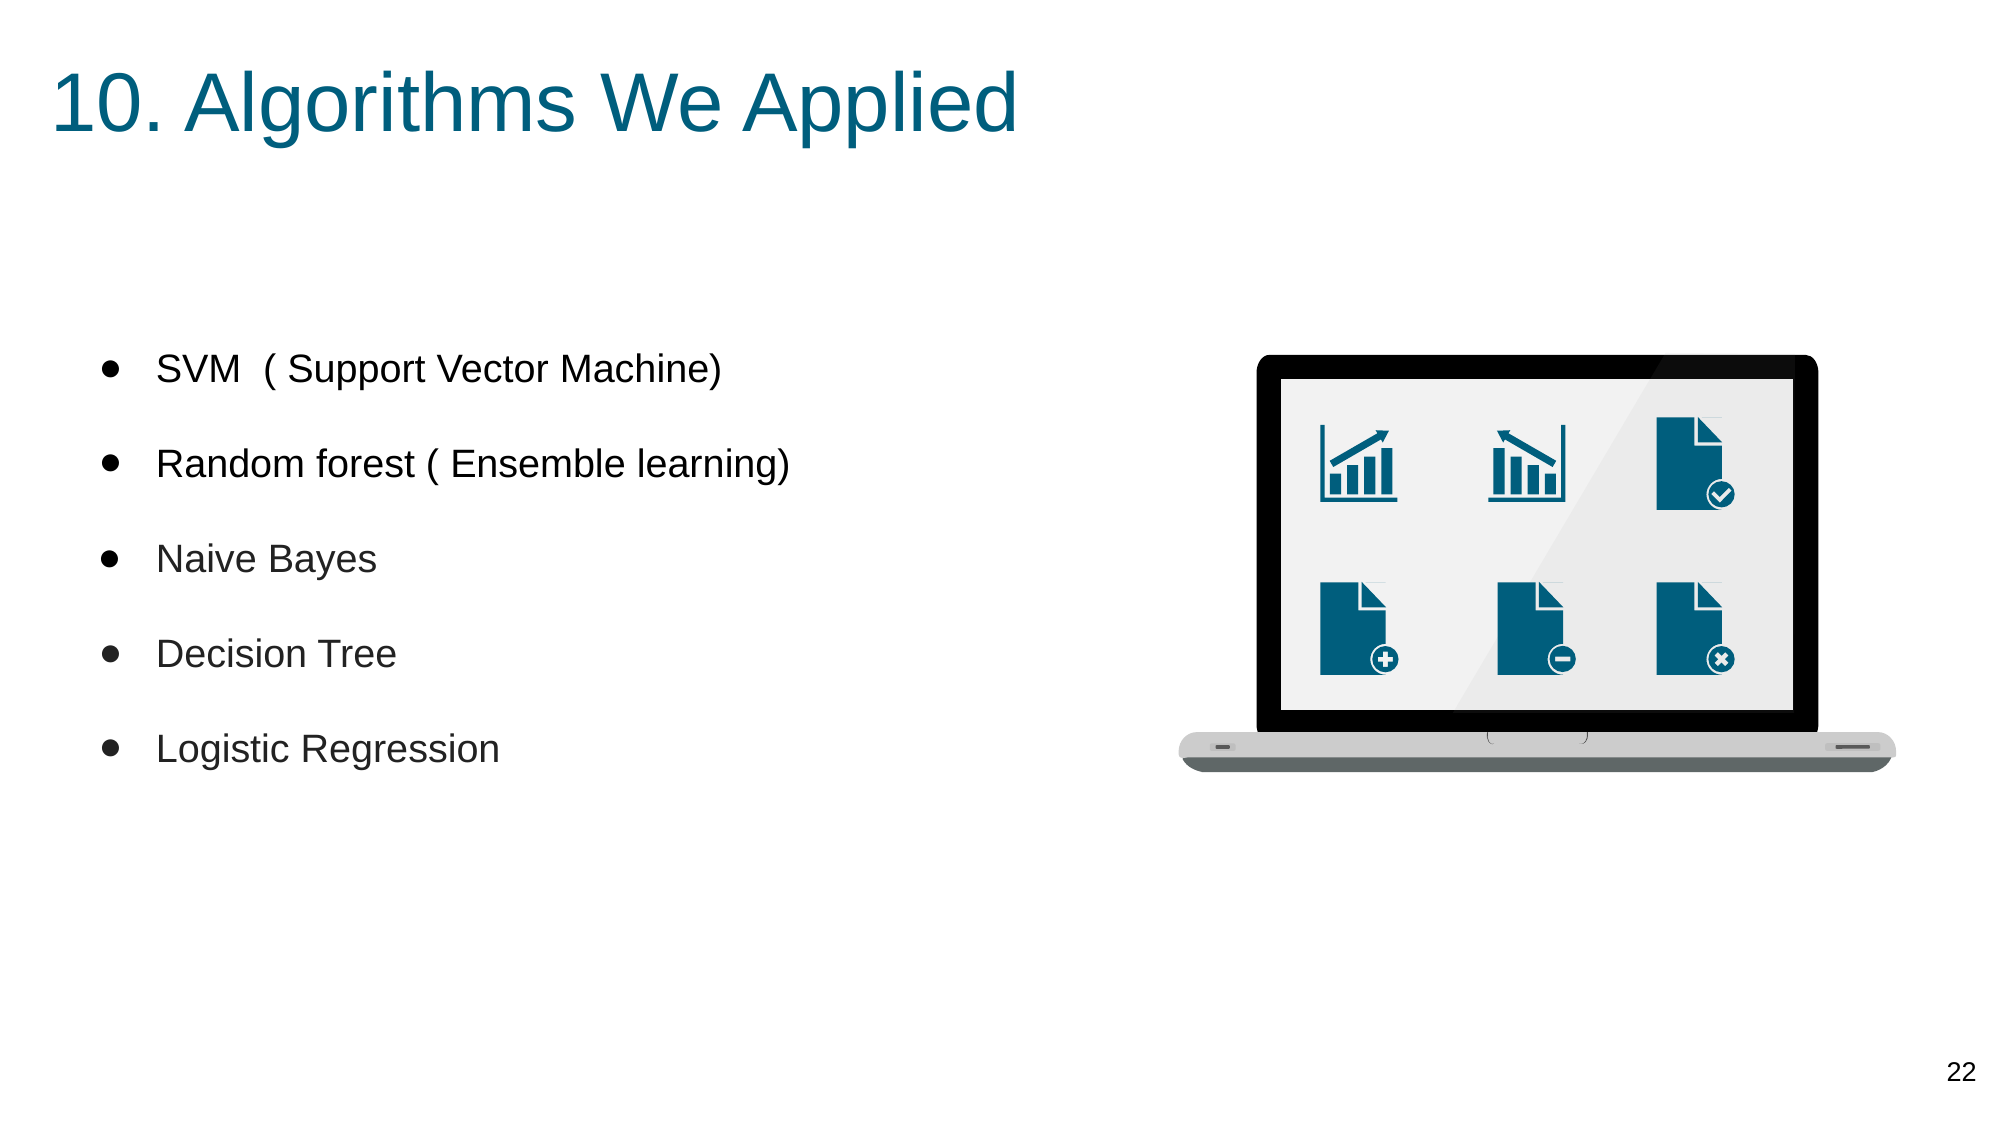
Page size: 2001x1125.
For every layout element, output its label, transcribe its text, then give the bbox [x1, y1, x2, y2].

text_box 10. Algorithms We Applied [35, 32, 1253, 163]
text_box SVM ( Support Vector Machine) Random forest ( Ensemble learning) Naive Bayes Decision Tree Logistic Regression [65, 280, 1154, 786]
slide_number ‹#› [1871, 1038, 1992, 1125]
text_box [1175, 351, 1899, 774]
